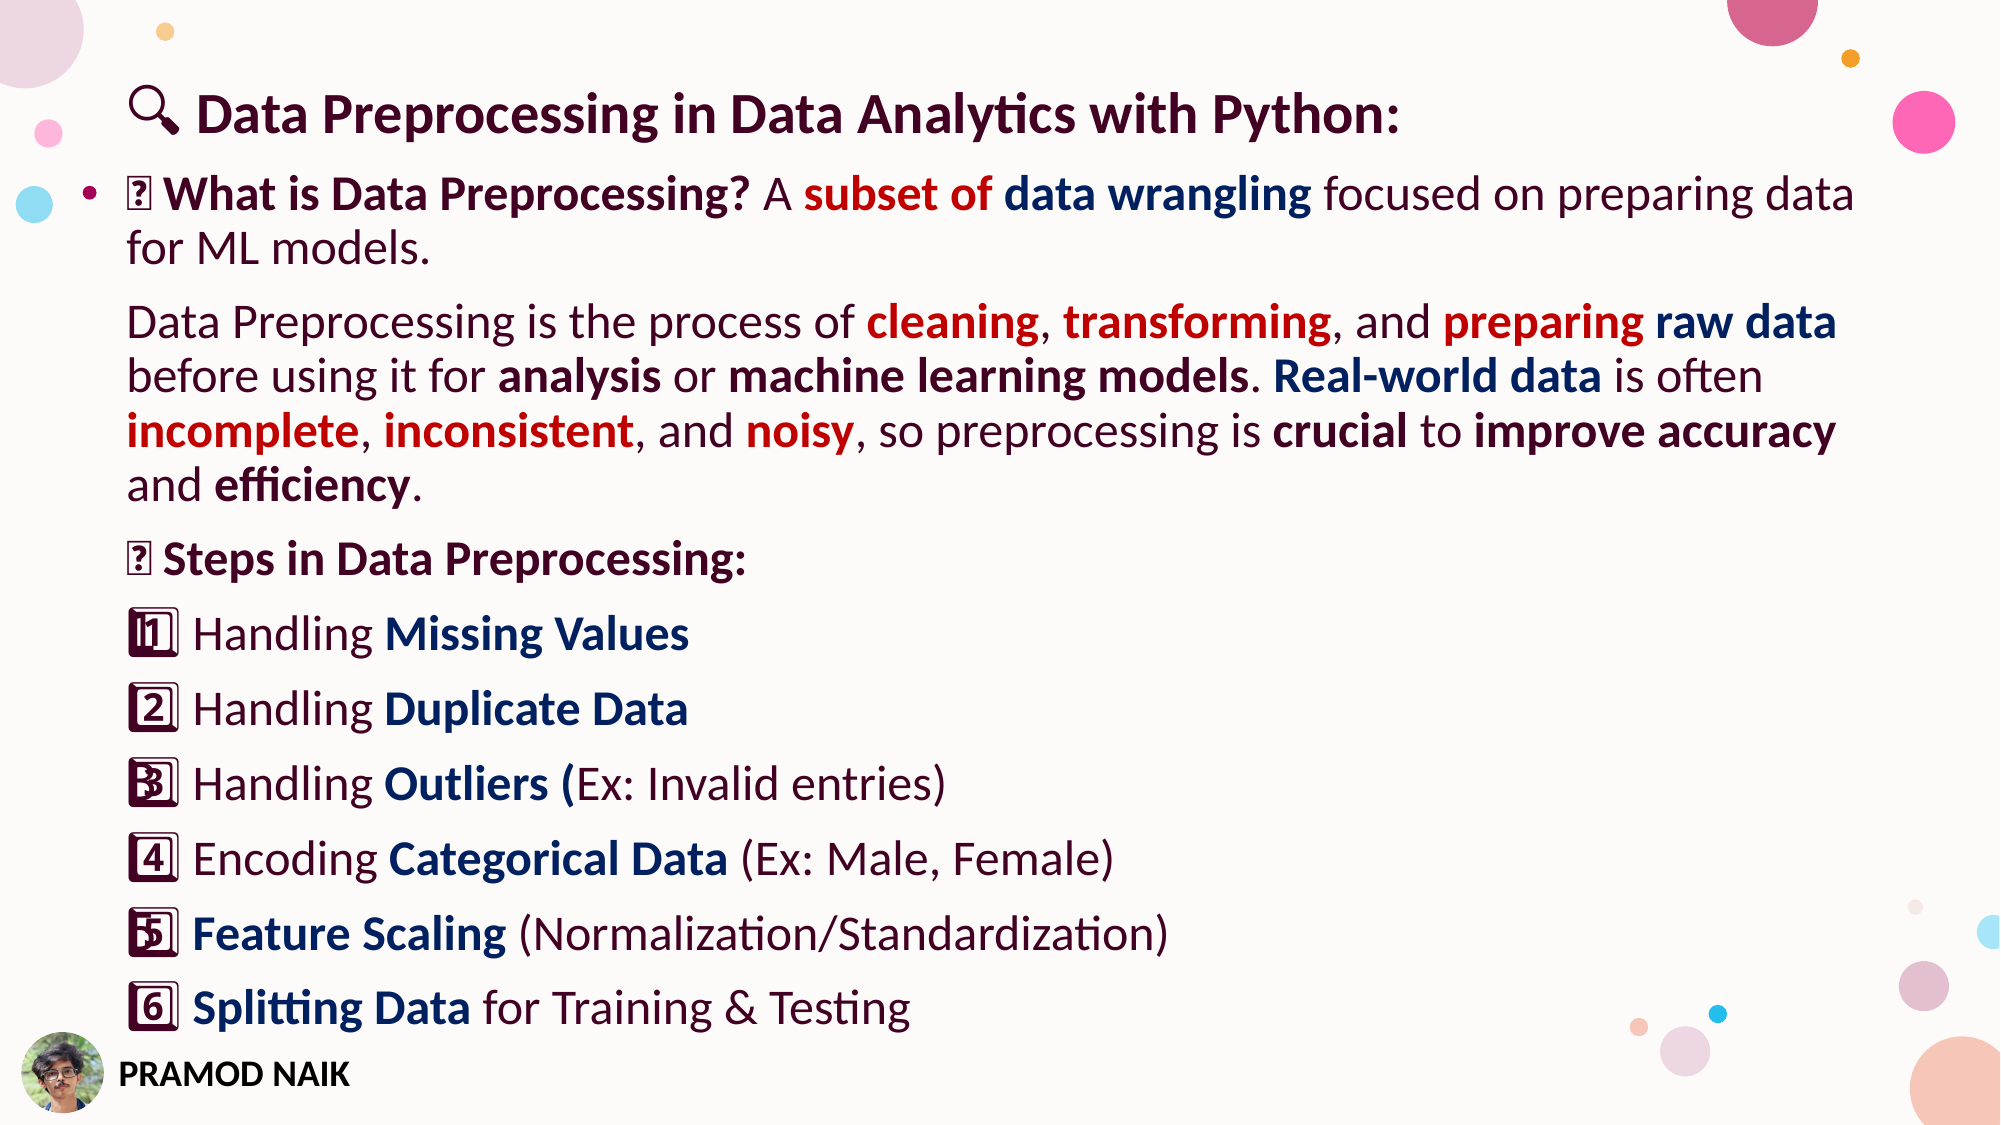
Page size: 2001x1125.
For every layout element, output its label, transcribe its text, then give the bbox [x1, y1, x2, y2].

list 🔍 Data Preprocessing in Data Analytics with Python: ✅ What is Data Preprocessing? A subset of data wrangling focused on preparing data for ML models. Data Preprocessing is the process of cleaning, transforming, and preparing raw data before using it for analysis or machine learning models. Real-world data is often incomplete, inconsistent, and noisy, so preprocessing is crucial to improve accuracy and efficiency. 📌 Steps in Data Preprocessing: 1️⃣ Handling Missing Values 2️⃣ Handling Duplicate Data 3️⃣ Handling Outliers (Ex: Invalid entries) 4️⃣ Encoding Categorical Data (Ex: Male, Female) 5️⃣ Feature Scaling (Normalization/Standardization) 6️⃣ Splitting Data for Training & Testing [111, 75, 1920, 1050]
picture [21, 1031, 104, 1114]
